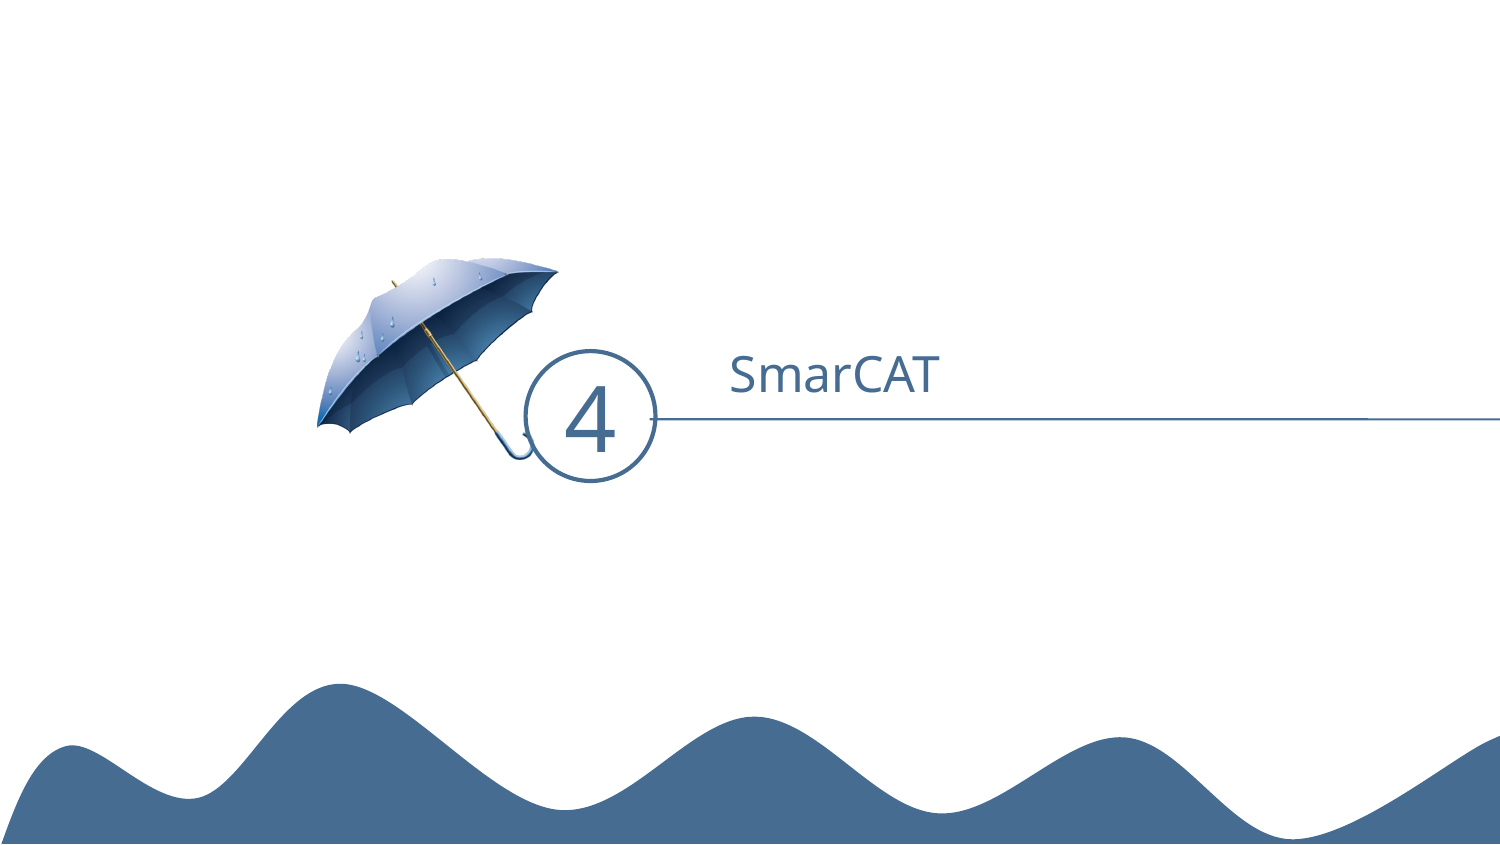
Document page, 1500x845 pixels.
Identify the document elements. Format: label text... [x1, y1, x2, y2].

text_box [0, 681, 1500, 844]
picture [312, 242, 573, 460]
text_box 4 [548, 348, 658, 484]
text_box SmarCAT [715, 335, 955, 410]
